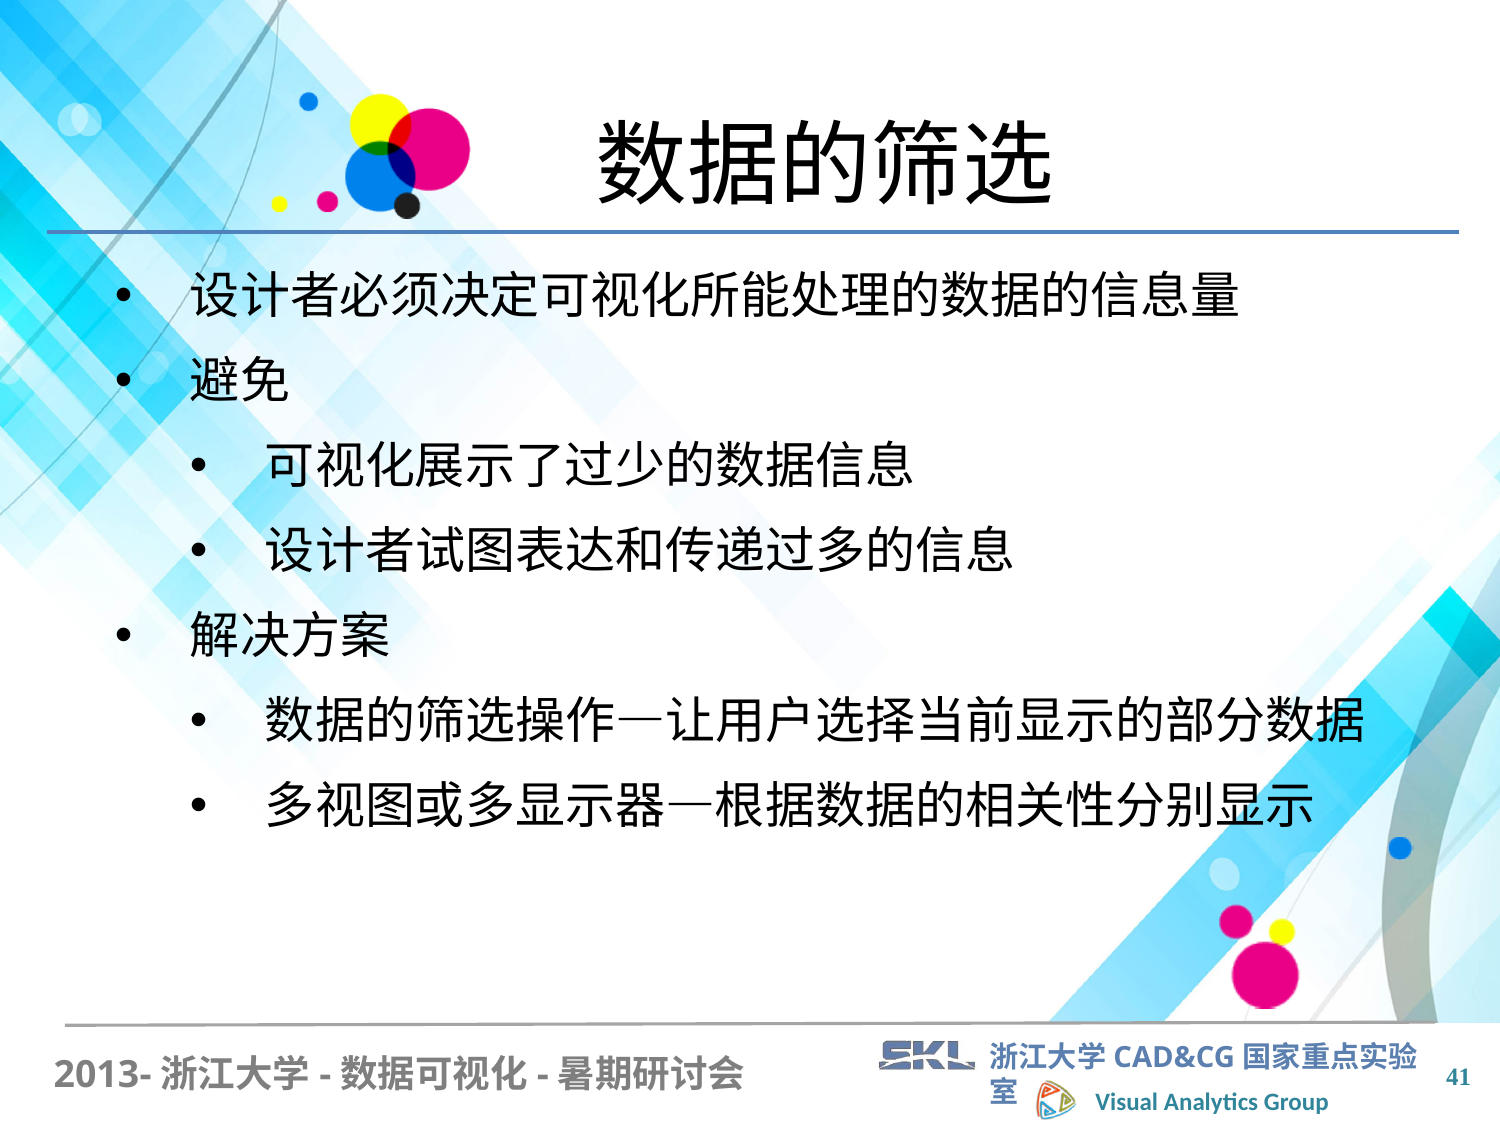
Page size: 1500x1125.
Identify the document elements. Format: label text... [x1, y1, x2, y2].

text_box 数据的筛选 [149, 35, 1500, 223]
picture [271, 73, 508, 220]
text_box 41 [1102, 1045, 1486, 1106]
text_box 设计者必须决定可视化所能处理的数据的信息量 避免 可视化展示了过少的数据信息 设计者试图表达和传递过多的信息 解决方案 数据的筛选操作—让用户选择当前显示的部分数据 多视图或多显示器—根据数据的相关性分别显示 [100, 241, 1461, 998]
picture [0, 0, 1500, 1125]
